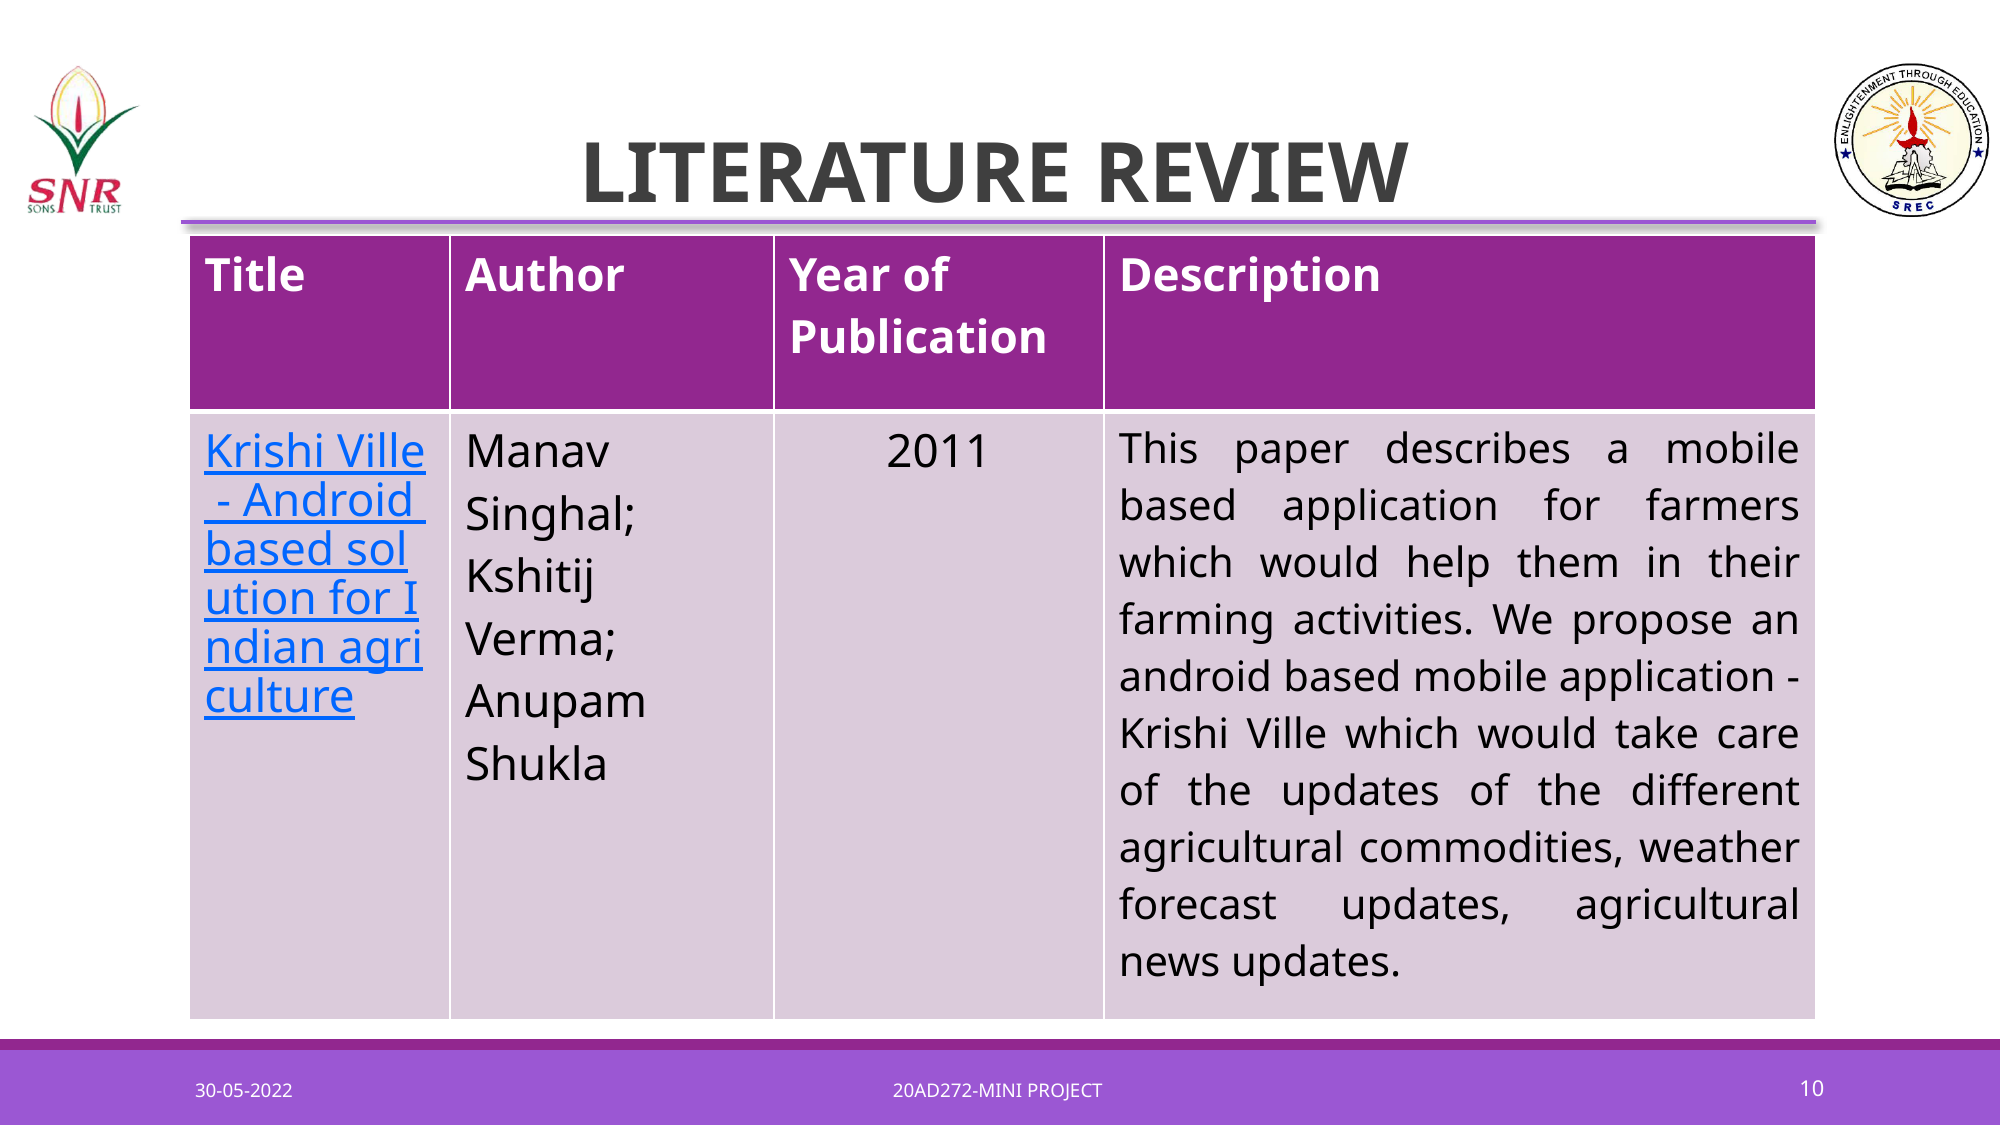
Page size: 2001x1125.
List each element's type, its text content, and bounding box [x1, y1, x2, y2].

slide_number 10 [1624, 1059, 1840, 1120]
footer 20AD272-MINI PROJECT [604, 1059, 1396, 1120]
picture [1825, 57, 1999, 223]
table_header Description [1105, 236, 1815, 409]
title LITERATURE REVIEW [189, 64, 1840, 227]
picture [18, 56, 149, 222]
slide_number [180, 1059, 586, 1120]
table_cell Manav Singhal; Kshitij Verma; Anupam Shukla [451, 414, 773, 1019]
table_header Year of Publication [775, 236, 1103, 409]
table_cell 2011 [775, 414, 1103, 1019]
table_header Title [190, 236, 449, 409]
table_cell Krishi Ville - Android based solution for Indian agriculture [190, 414, 449, 1019]
table_header Author [451, 236, 773, 409]
table_cell This paper describes a mobile based application for farmers which would help them in their farming activities. We propose an android based mobile application - Krishi Ville which would take care of the updates of the different agricultural commodities, weather forecast updates, agricultural news updates. [1105, 414, 1815, 1019]
